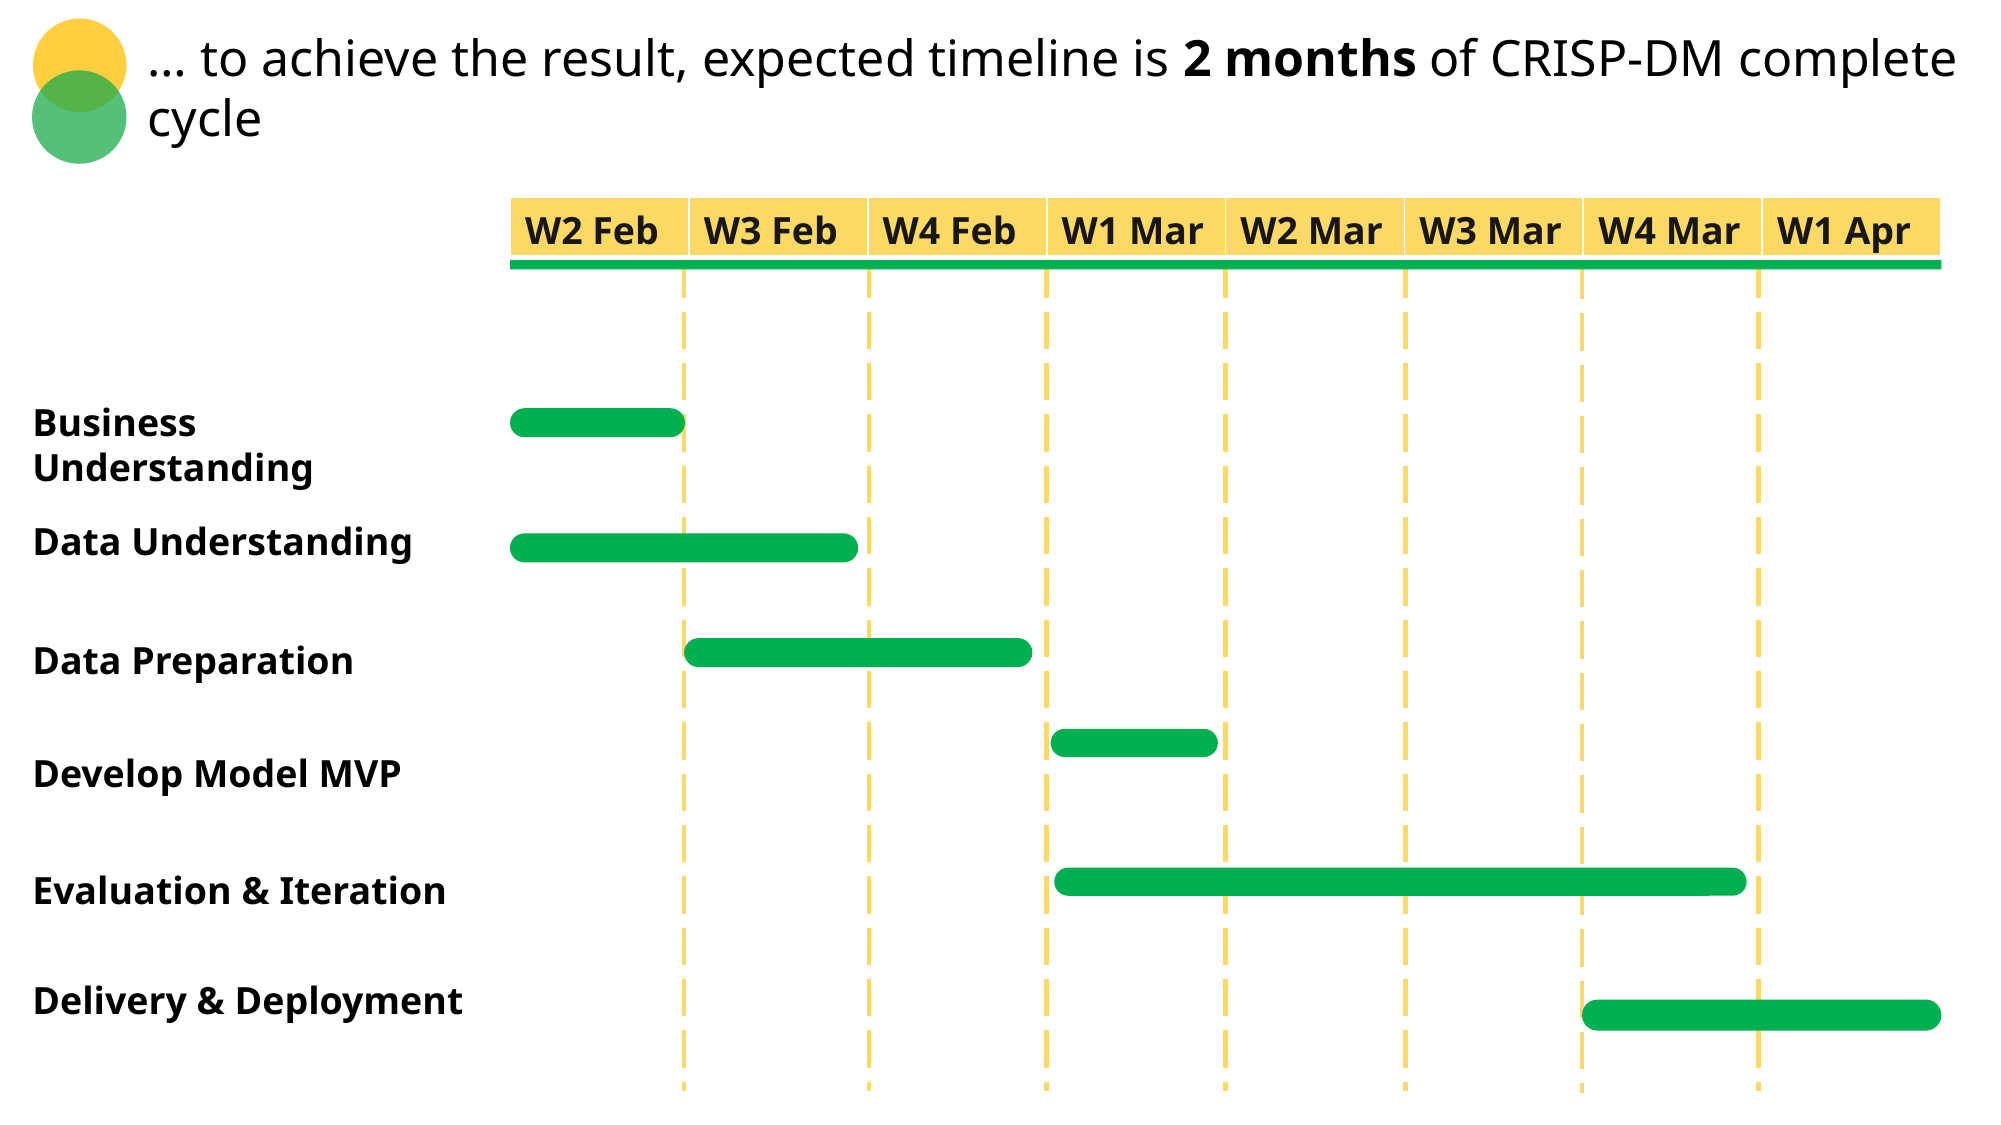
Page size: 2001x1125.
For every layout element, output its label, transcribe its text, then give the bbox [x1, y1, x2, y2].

text_box Delivery & Deployment [17, 970, 528, 1030]
text_box [1226, 260, 1405, 270]
text_box [685, 637, 869, 669]
text_box [685, 532, 860, 564]
text_box Data Preparation [17, 629, 528, 690]
text_box [870, 260, 1046, 270]
table_header W4 Mar [1584, 198, 1761, 255]
text_box [1583, 998, 1758, 1032]
text_box [508, 407, 684, 439]
text_box [1226, 866, 1405, 897]
table_header W2 Mar [1226, 198, 1404, 255]
text_box … to achieve the result, expected timeline is 2 months of CRISP-DM complete cycle [133, 18, 1982, 154]
table_header W2 Feb [511, 198, 688, 255]
text_box [1053, 866, 1225, 897]
text_box Develop Model MVP [17, 742, 528, 803]
text_box [31, 69, 128, 165]
table_header W3 Feb [690, 198, 867, 255]
text_box [508, 532, 684, 564]
table_header W4 Feb [869, 198, 1046, 255]
table_header W1 Mar [1048, 198, 1225, 255]
text_box [509, 260, 684, 270]
table_header W3 Mar [1405, 198, 1582, 255]
text_box [1406, 260, 1581, 270]
table_header W1 Apr [1763, 198, 1940, 255]
text_box Data Understanding [17, 510, 446, 571]
text_box [31, 17, 128, 91]
text_box [1583, 260, 1758, 270]
text_box [1759, 260, 1942, 270]
text_box [870, 637, 1034, 669]
text_box [1049, 727, 1219, 759]
text_box Business Understanding [17, 391, 499, 497]
text_box Evaluation & Iteration [17, 859, 528, 920]
text_box [1406, 866, 1581, 897]
text_box [1047, 260, 1225, 270]
text_box [1583, 866, 1748, 897]
text_box [1759, 998, 1943, 1032]
text_box [685, 260, 869, 270]
